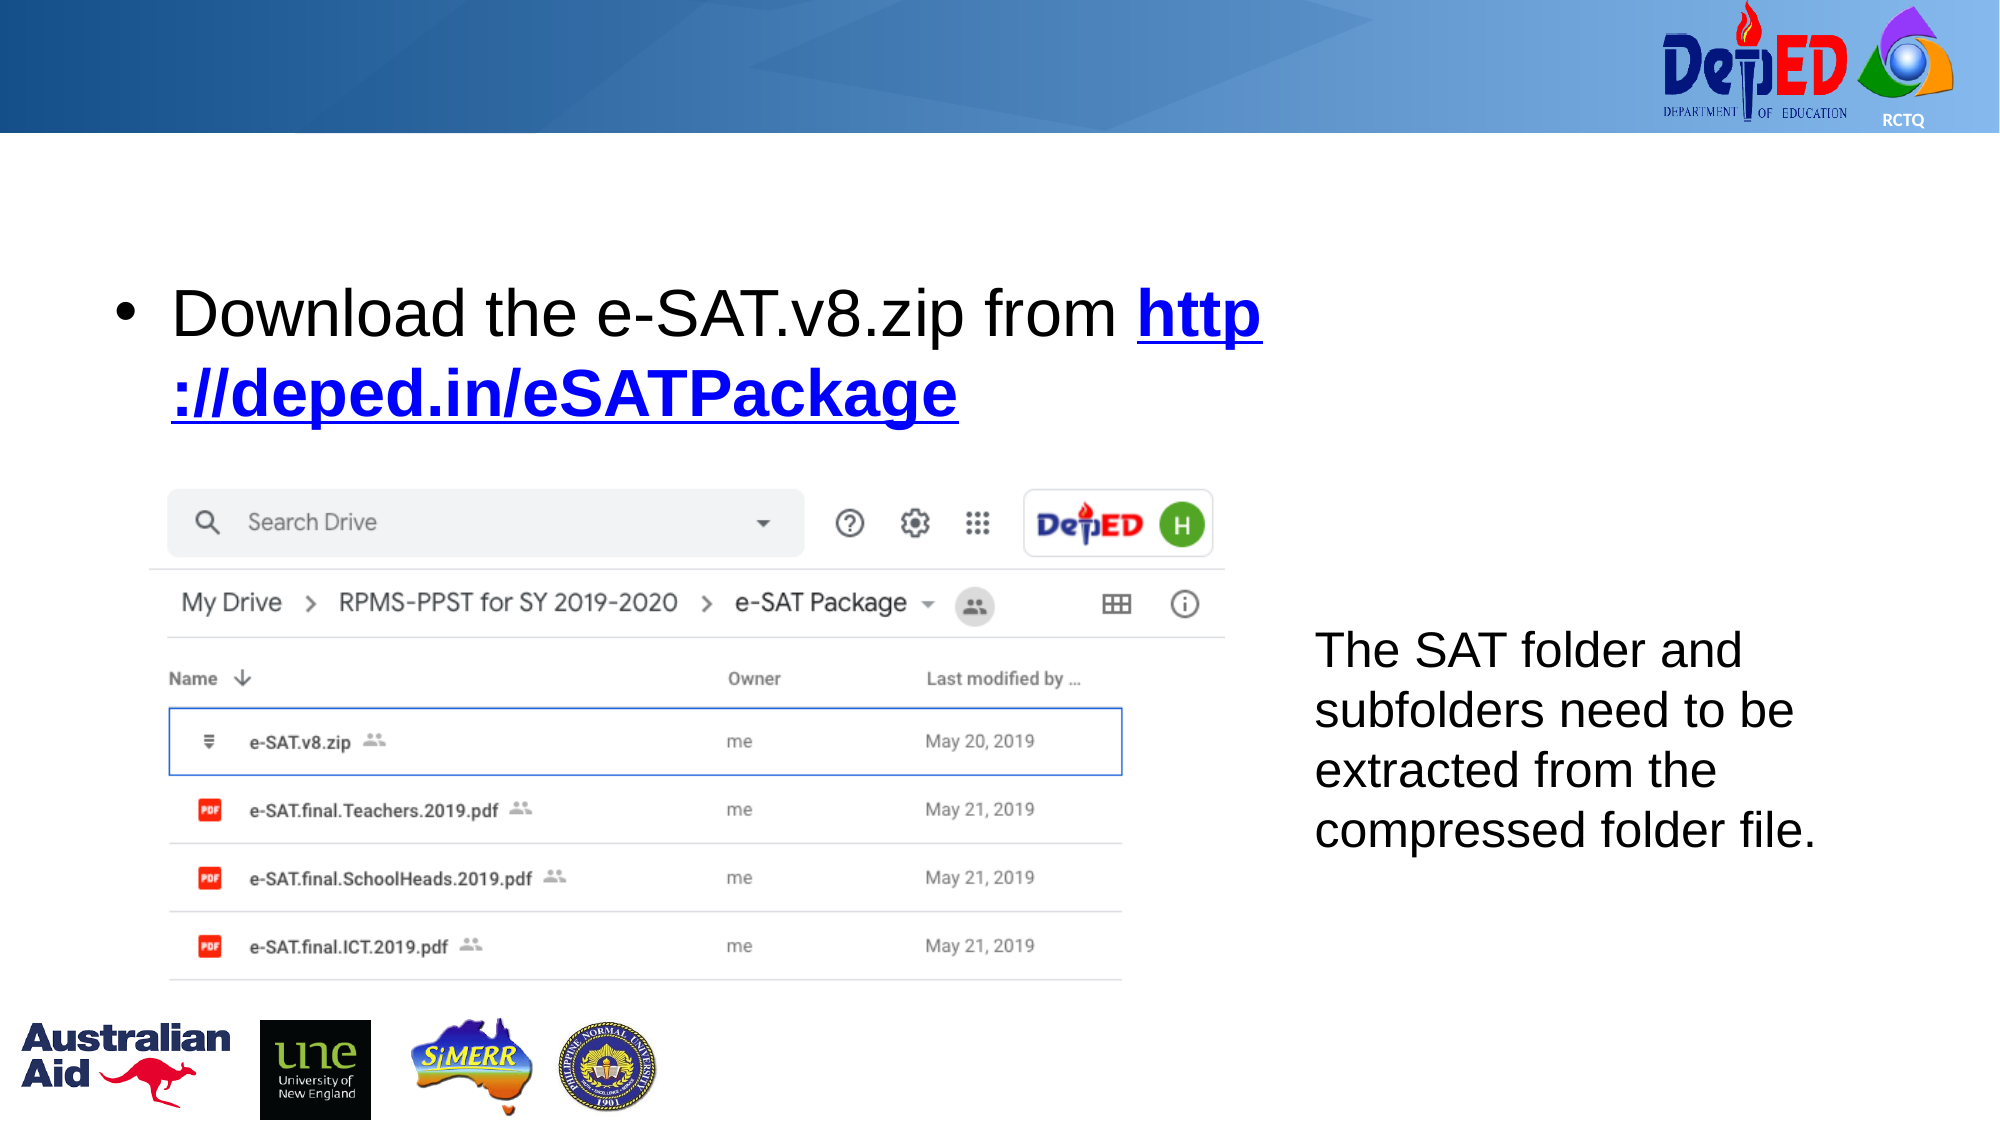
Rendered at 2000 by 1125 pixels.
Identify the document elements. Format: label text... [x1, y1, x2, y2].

list Download the e-SAT.v8.zip from http://deped.in/eSATPackage [99, 262, 1450, 488]
picture [1663, 0, 1847, 122]
picture [149, 481, 1225, 1125]
text_box The SAT folder and subfolders need to be extracted from the compressed folder file. [1299, 610, 1935, 865]
picture [1854, 3, 1958, 100]
picture [260, 1020, 371, 1120]
picture [21, 1023, 230, 1108]
